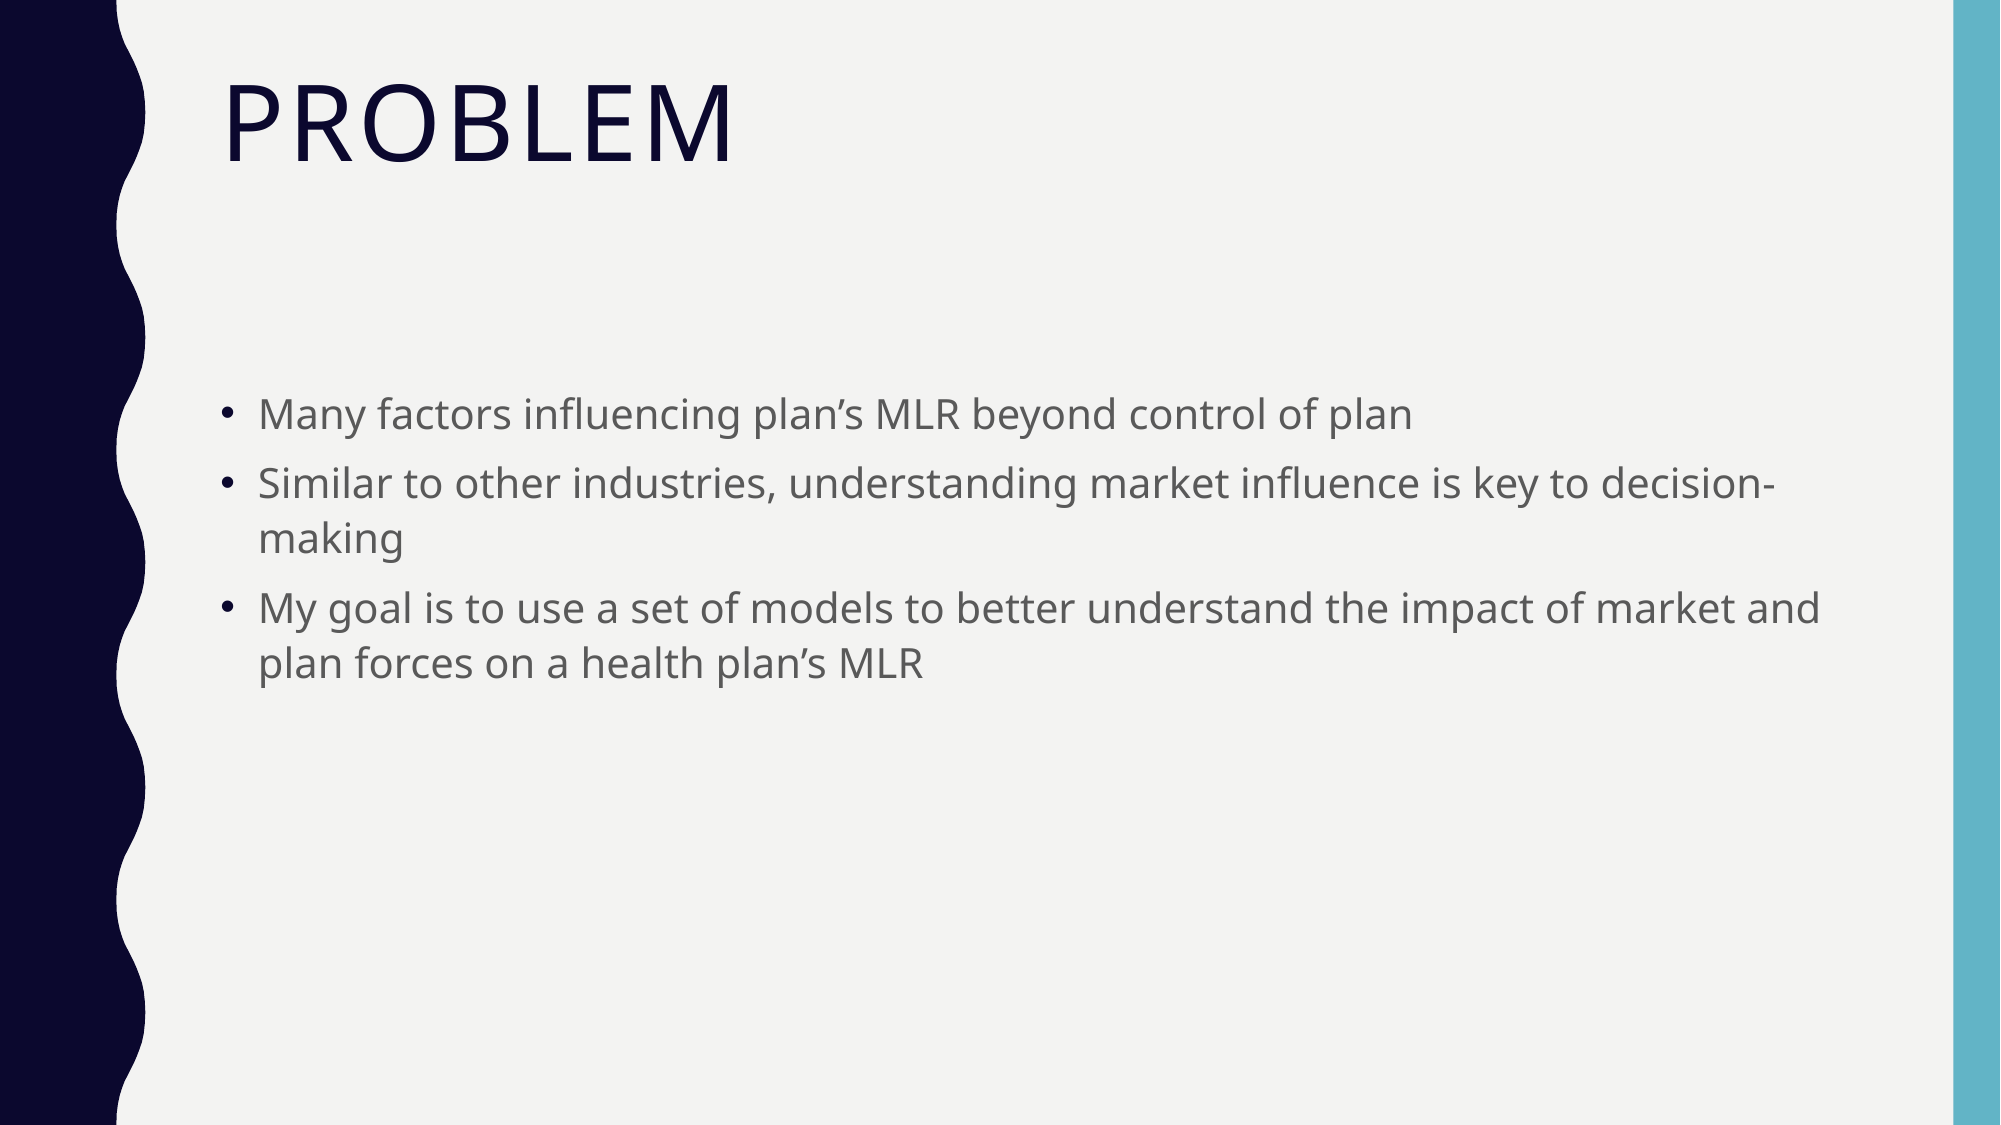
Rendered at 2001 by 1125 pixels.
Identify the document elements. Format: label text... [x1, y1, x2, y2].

title Problem [205, 62, 1875, 308]
list Many factors influencing plan’s MLR beyond control of plan Similar to other industries, understanding market influence is key to decision-making My goal is to use a set of models to better understand the impact of market and plan forces on a health plan’s MLR [205, 375, 1875, 965]
